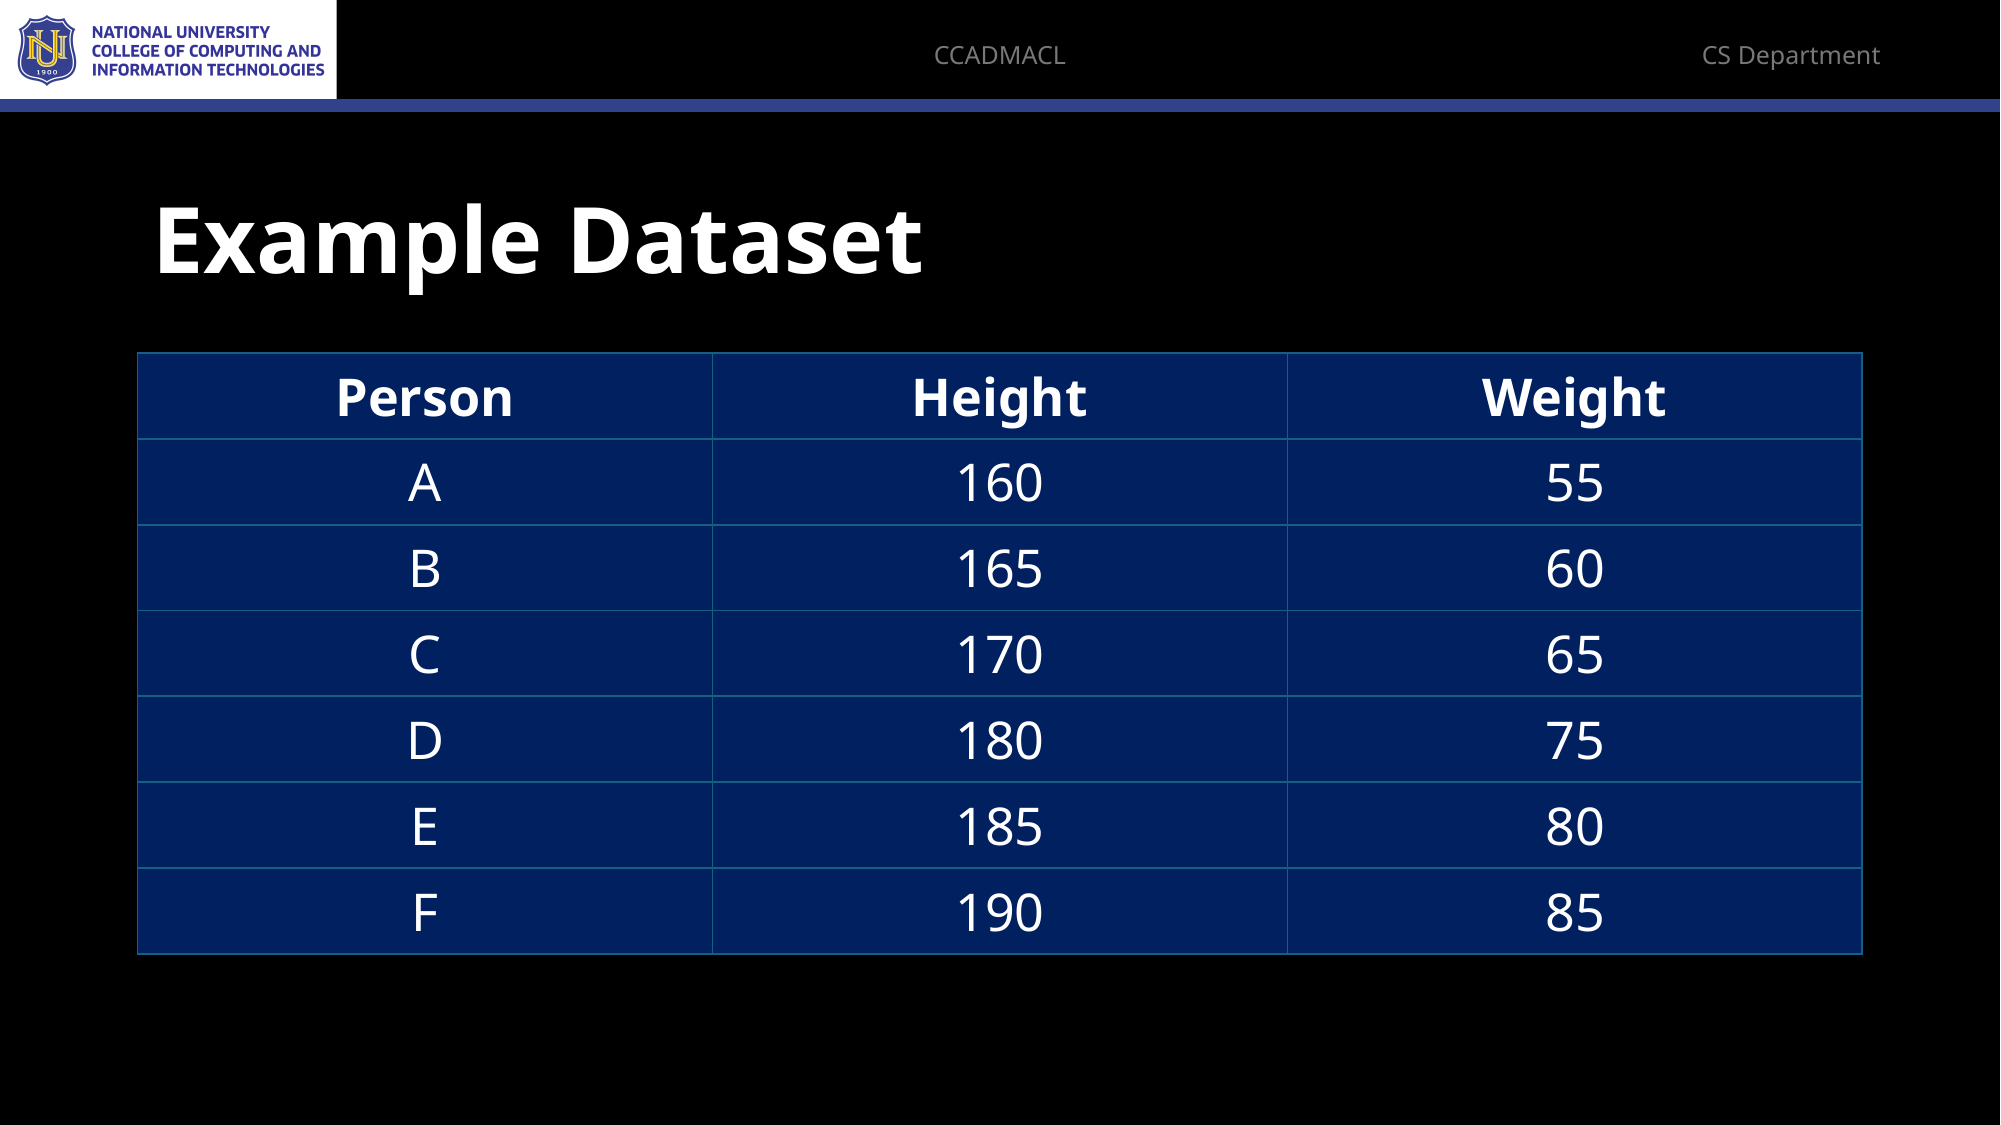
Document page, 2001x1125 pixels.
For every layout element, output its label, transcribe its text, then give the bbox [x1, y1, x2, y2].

table_header Weight [1288, 354, 1861, 438]
picture [0, 0, 337, 99]
table_cell A [138, 440, 712, 524]
table_cell 80 [1288, 783, 1861, 867]
table_cell 185 [713, 783, 1287, 867]
table_cell 60 [1288, 526, 1861, 610]
title Example Dataset [137, 135, 1863, 352]
table_cell 65 [1288, 611, 1861, 695]
table_cell 170 [713, 611, 1287, 695]
table_cell 180 [713, 697, 1287, 781]
table_cell 165 [713, 526, 1287, 610]
table_cell B [138, 526, 712, 610]
table_cell E [138, 783, 712, 867]
table_cell D [138, 697, 712, 781]
table_cell F [138, 869, 712, 953]
table_cell 160 [713, 440, 1287, 524]
table_header Height [713, 354, 1287, 438]
table_cell 85 [1288, 869, 1861, 953]
table_cell 190 [713, 869, 1287, 953]
table_cell C [138, 611, 712, 695]
table_cell 55 [1288, 440, 1861, 524]
table_cell 75 [1288, 697, 1861, 781]
table_header Person [138, 354, 712, 438]
